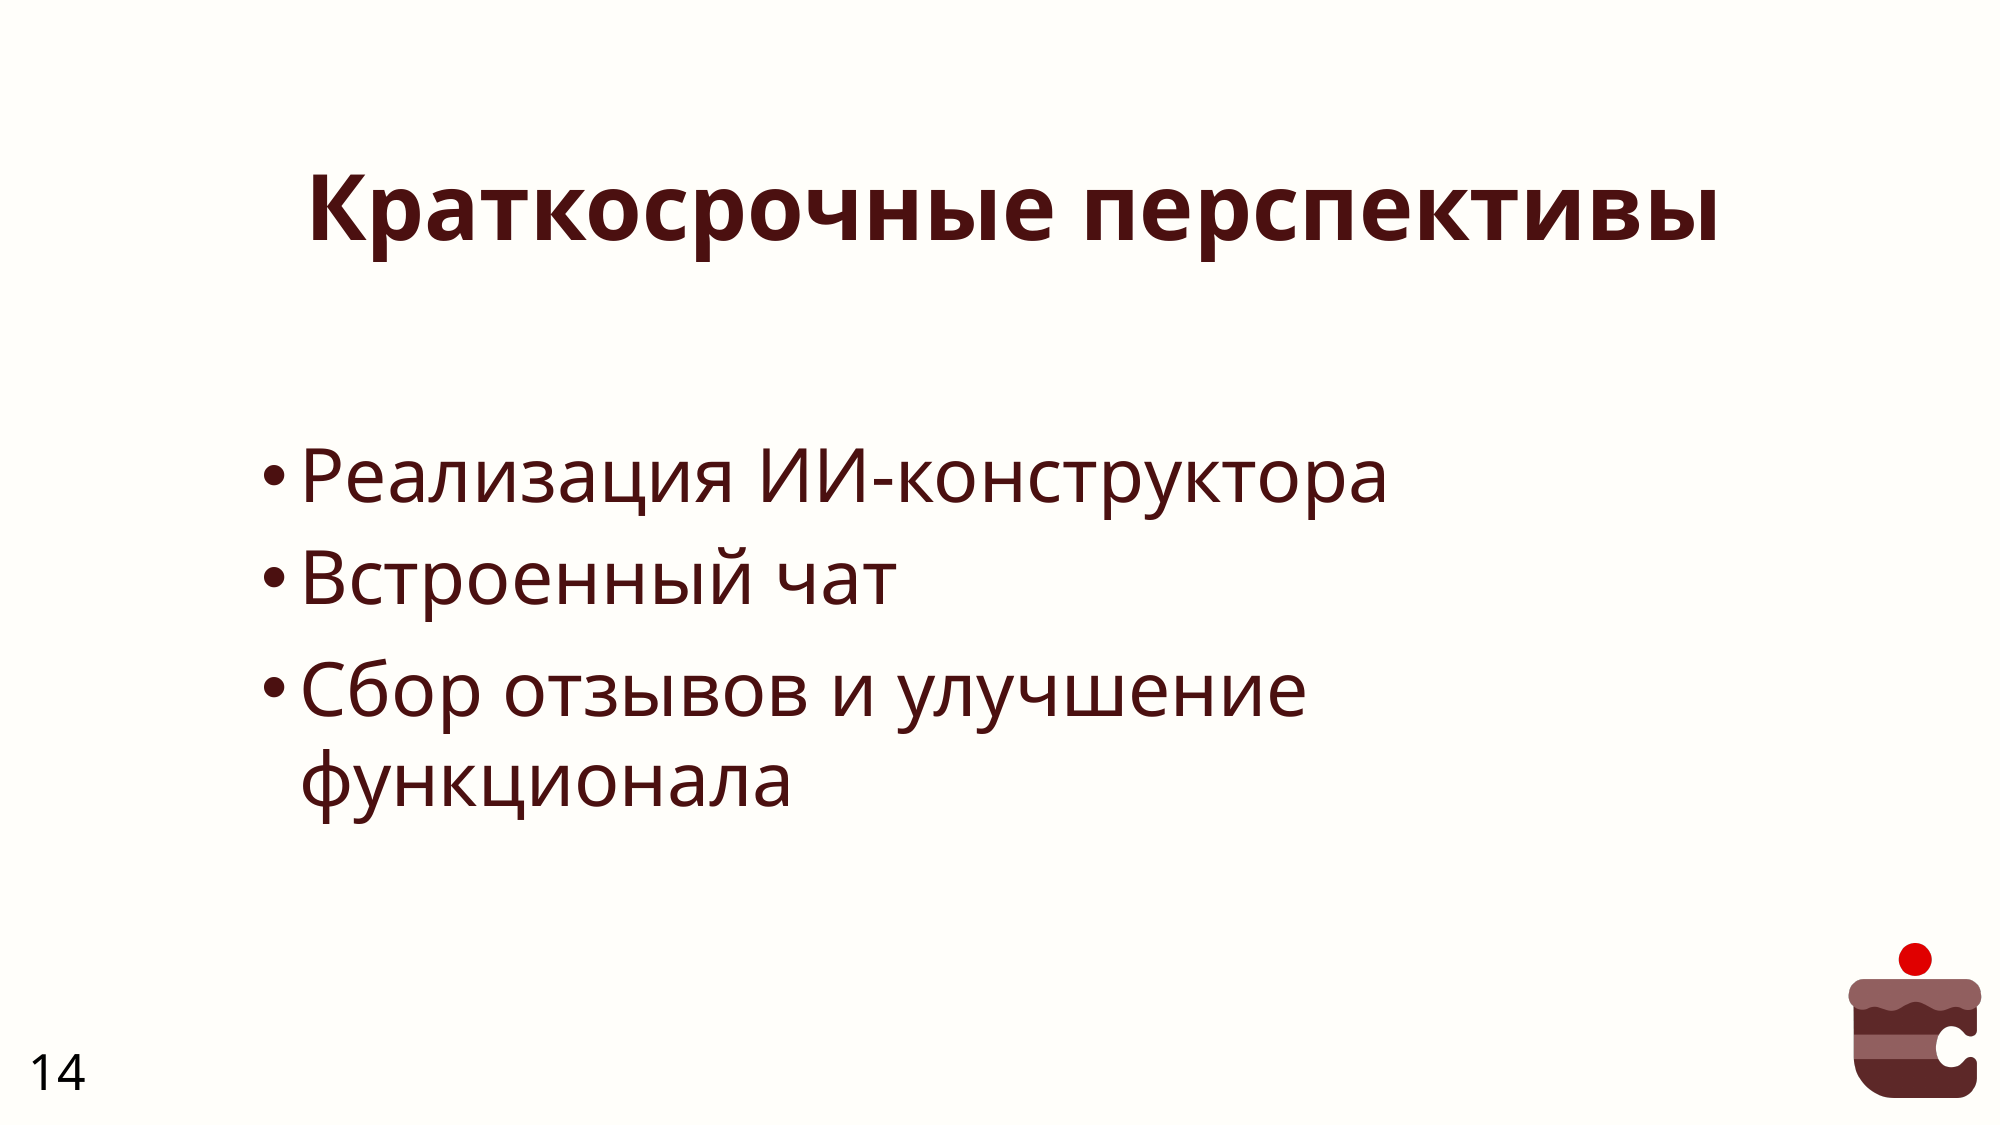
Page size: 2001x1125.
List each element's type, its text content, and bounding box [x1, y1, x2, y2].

list Реализация ИИ-конструктора Встроенный чат Сбор отзывов и улучшение функционала [246, 319, 1631, 1034]
text_box <номер> [14, 1033, 290, 1117]
title Краткосрочные перспективы [151, 102, 1877, 320]
picture [1844, 943, 1984, 1098]
